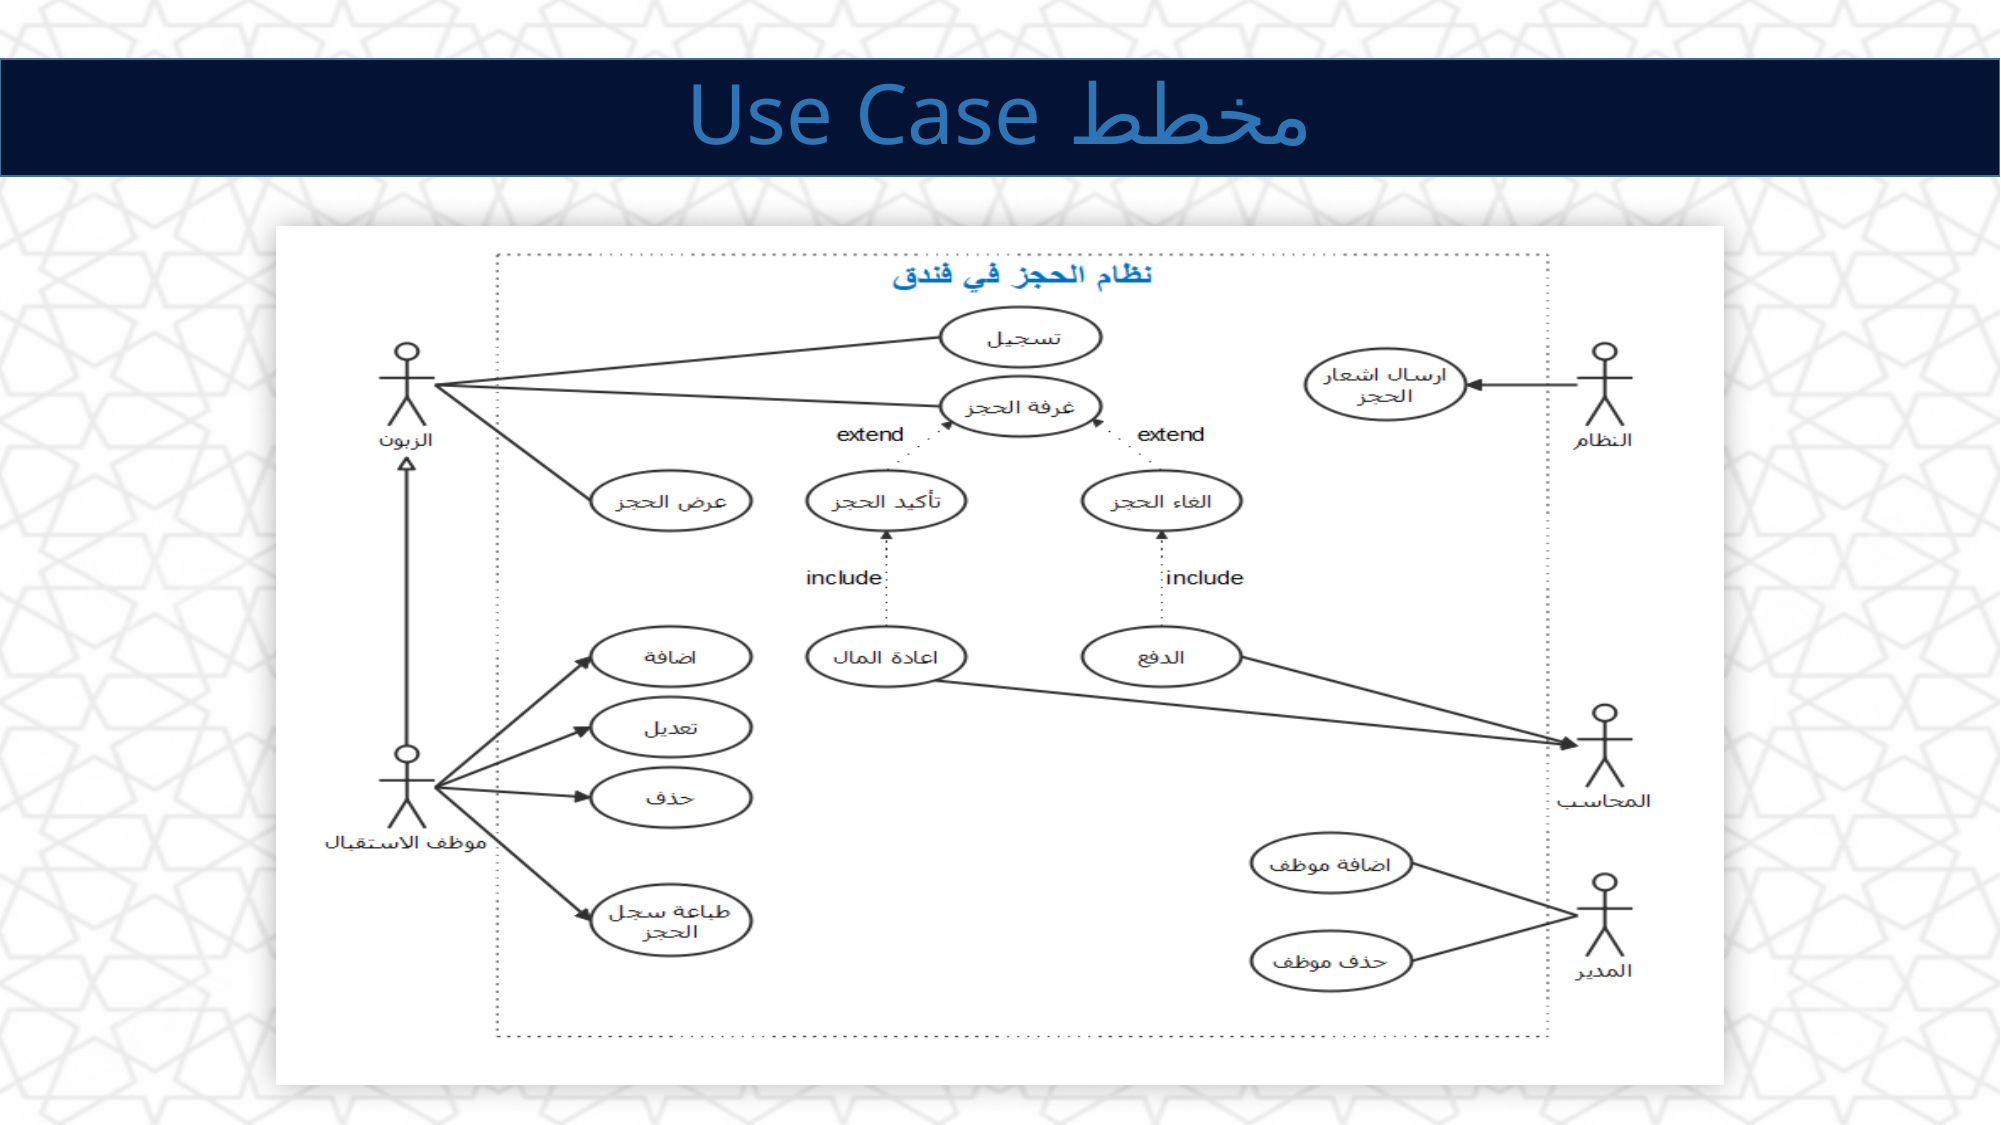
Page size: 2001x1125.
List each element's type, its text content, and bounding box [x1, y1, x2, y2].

text_box [1863, 58, 2000, 177]
picture [276, 226, 1724, 1085]
title مخطط Use Case [137, 8, 1863, 227]
text_box [0, 58, 137, 177]
